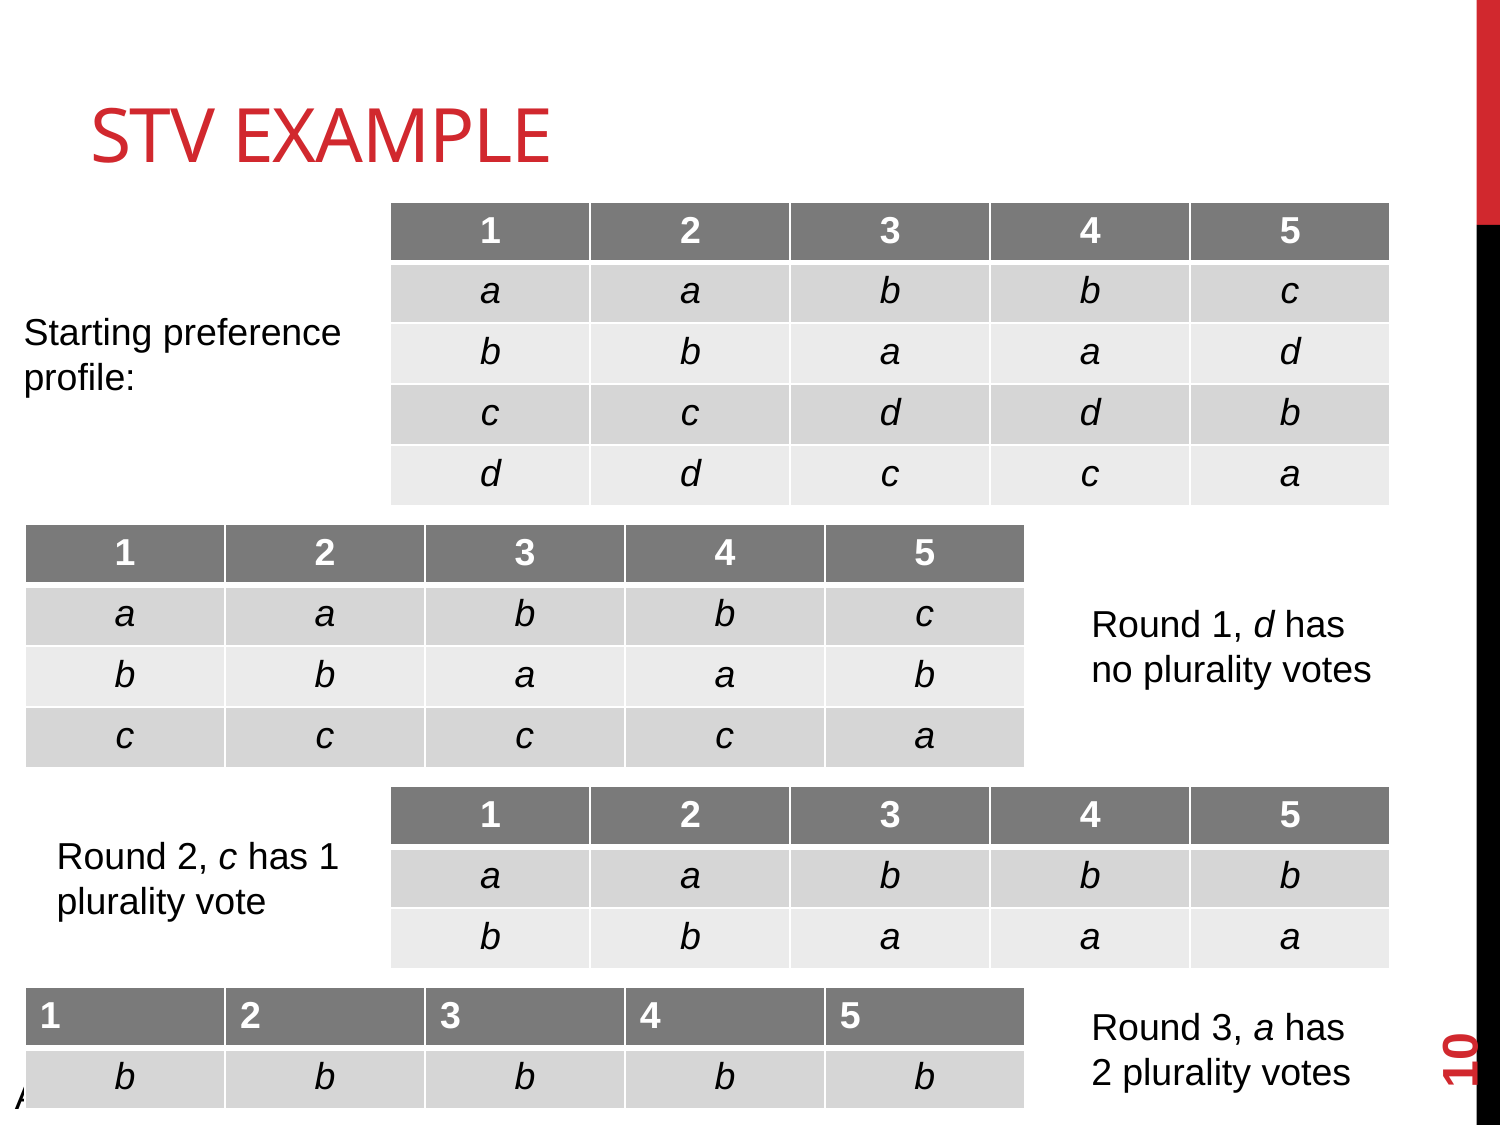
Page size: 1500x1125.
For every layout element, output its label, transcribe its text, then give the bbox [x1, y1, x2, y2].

table_cell d [1191, 324, 1389, 383]
table_cell a [391, 850, 589, 907]
table_header 3 [791, 787, 989, 844]
table_header 4 [626, 525, 824, 582]
table_cell b [391, 324, 589, 383]
text_box Starting preference profile: [8, 300, 391, 406]
table_cell c [591, 385, 789, 444]
table_cell c [991, 446, 1189, 505]
table_header 4 [626, 988, 824, 1045]
table_header 1 [391, 787, 589, 844]
table_cell a [1191, 909, 1389, 968]
text_box Round 3, a has 2 plurality votes [1076, 995, 1391, 1101]
table_cell a [391, 265, 589, 322]
text_box Round 2, c has 1 plurality vote [41, 824, 358, 930]
table_cell c [391, 385, 589, 444]
table_cell c [426, 708, 624, 767]
table_cell a [26, 588, 224, 645]
table_header 2 [591, 203, 789, 260]
table_cell b [426, 1051, 624, 1108]
table_cell b [591, 909, 789, 968]
table_cell b [426, 588, 624, 645]
table_cell a [791, 909, 989, 968]
table_header 3 [426, 525, 624, 582]
table_cell b [626, 588, 824, 645]
table_cell b [26, 647, 224, 706]
text_box AP [0, 1064, 84, 1125]
table_cell a [1191, 446, 1389, 505]
table_cell d [991, 385, 1189, 444]
table_cell d [391, 446, 589, 505]
table_cell b [26, 1051, 224, 1108]
table_cell b [1191, 385, 1389, 444]
table_header 3 [791, 203, 989, 260]
table_header 2 [226, 988, 424, 1045]
table_cell c [26, 708, 224, 767]
table_cell c [1191, 265, 1389, 322]
table_cell c [626, 708, 824, 767]
table_cell b [1191, 850, 1389, 907]
table_cell a [991, 324, 1189, 383]
table_header 5 [826, 525, 1024, 582]
table_cell a [826, 708, 1024, 767]
table_header 5 [826, 988, 1024, 1045]
title STV Example [75, 33, 1025, 185]
table_cell a [591, 265, 789, 322]
table_header 1 [391, 203, 589, 260]
table_cell b [991, 265, 1189, 322]
table_cell a [591, 850, 789, 907]
table_header 2 [591, 787, 789, 844]
table_cell a [791, 324, 989, 383]
table_cell c [791, 446, 989, 505]
table_cell a [426, 647, 624, 706]
table_cell b [991, 850, 1189, 907]
table_cell b [226, 647, 424, 706]
table_cell b [826, 1051, 1024, 1108]
table_cell b [826, 647, 1024, 706]
table_cell c [826, 588, 1024, 645]
table_cell b [391, 909, 589, 968]
table_cell b [591, 324, 789, 383]
table_header 1 [26, 525, 224, 582]
table_cell b [791, 265, 989, 322]
slide_number 10 [1427, 887, 1488, 1104]
table_cell d [591, 446, 789, 505]
table_cell b [791, 850, 989, 907]
table_cell a [226, 588, 424, 645]
table_cell a [991, 909, 1189, 968]
table_header 1 [26, 988, 224, 1045]
table_header 4 [991, 203, 1189, 260]
table_header 4 [991, 787, 1189, 844]
table_cell d [791, 385, 989, 444]
text_box Round 1, d has no plurality votes [1076, 592, 1391, 698]
table_header 5 [1191, 203, 1389, 260]
table_cell b [626, 1051, 824, 1108]
table_cell c [226, 708, 424, 767]
table_cell a [626, 647, 824, 706]
table_header 2 [226, 525, 424, 582]
table_header 5 [1191, 787, 1389, 844]
table_header 3 [426, 988, 624, 1045]
table_cell b [226, 1051, 424, 1108]
